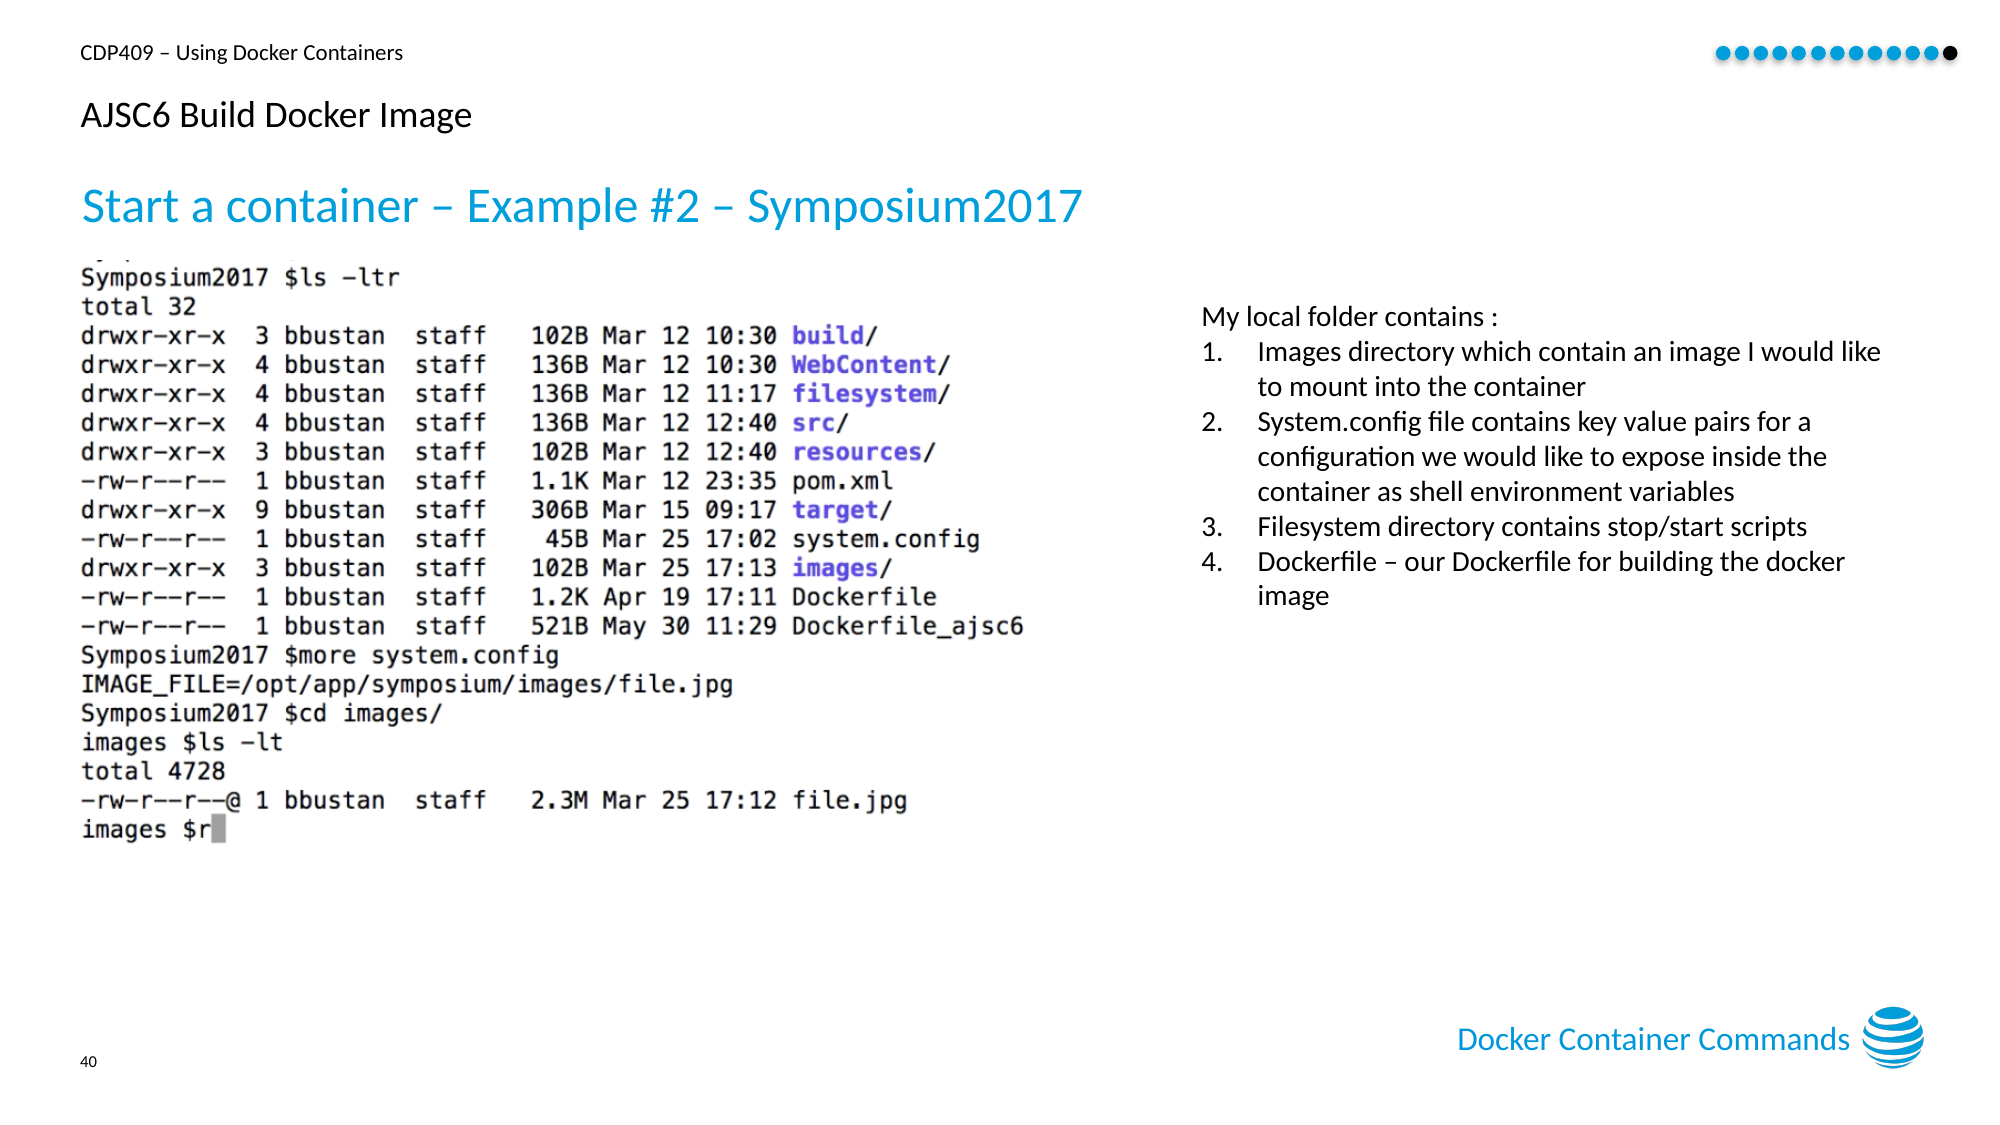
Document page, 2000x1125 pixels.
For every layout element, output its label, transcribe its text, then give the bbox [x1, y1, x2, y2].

picture [79, 259, 1124, 891]
text_box Docker Container Commands [1356, 1009, 1866, 1065]
text_box [1810, 45, 1827, 62]
text_box [1772, 45, 1788, 62]
text_box [1734, 45, 1751, 62]
text_box [1715, 45, 1732, 62]
title AJSC6 Build Docker Image [80, 85, 1920, 142]
text_box [1753, 45, 1769, 62]
text_box [1942, 45, 1959, 62]
text_box [1791, 45, 1807, 62]
slide_number 40 [80, 1049, 129, 1087]
list Start a container – Example #2 – Symposium2017 [82, 178, 1922, 969]
text_box [1829, 45, 1846, 62]
text_box [1904, 45, 1920, 62]
text_box [1886, 45, 1902, 62]
text_box [1848, 45, 1865, 62]
text_box [1867, 45, 1884, 62]
text_box [1923, 45, 1939, 62]
text_box My local folder contains : Images directory which contain an image I would like to mount into the container System.config file contains key value pairs for a configuration we would like to expose inside the container as shell environment variables Filesystem directory contains stop/start scripts Dockerfile – our Dockerfile for building the docker image [1201, 297, 1887, 920]
